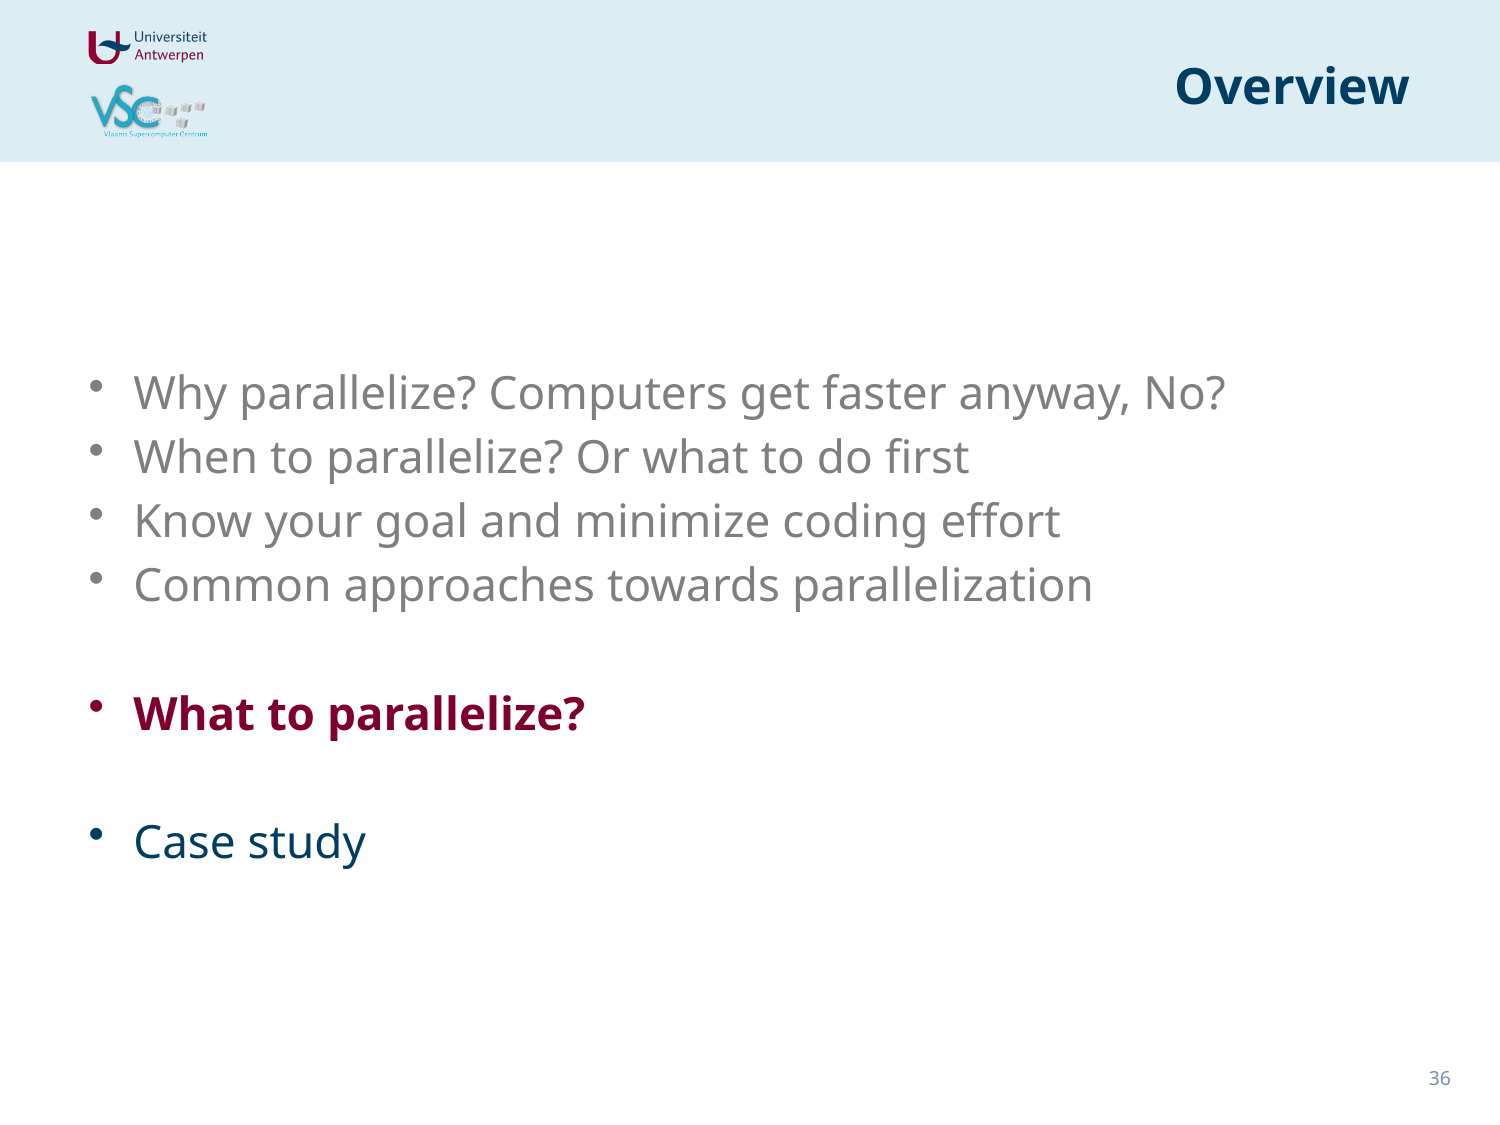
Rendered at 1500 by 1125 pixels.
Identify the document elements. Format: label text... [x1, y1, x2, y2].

title Overview [230, 32, 1424, 137]
list Why parallelize? Computers get faster anyway, No? When to parallelize? Or what to do first Know your goal and minimize coding effort Common approaches towards parallelization What to parallelize? Case study [88, 184, 1424, 1047]
picture [88, 82, 207, 138]
